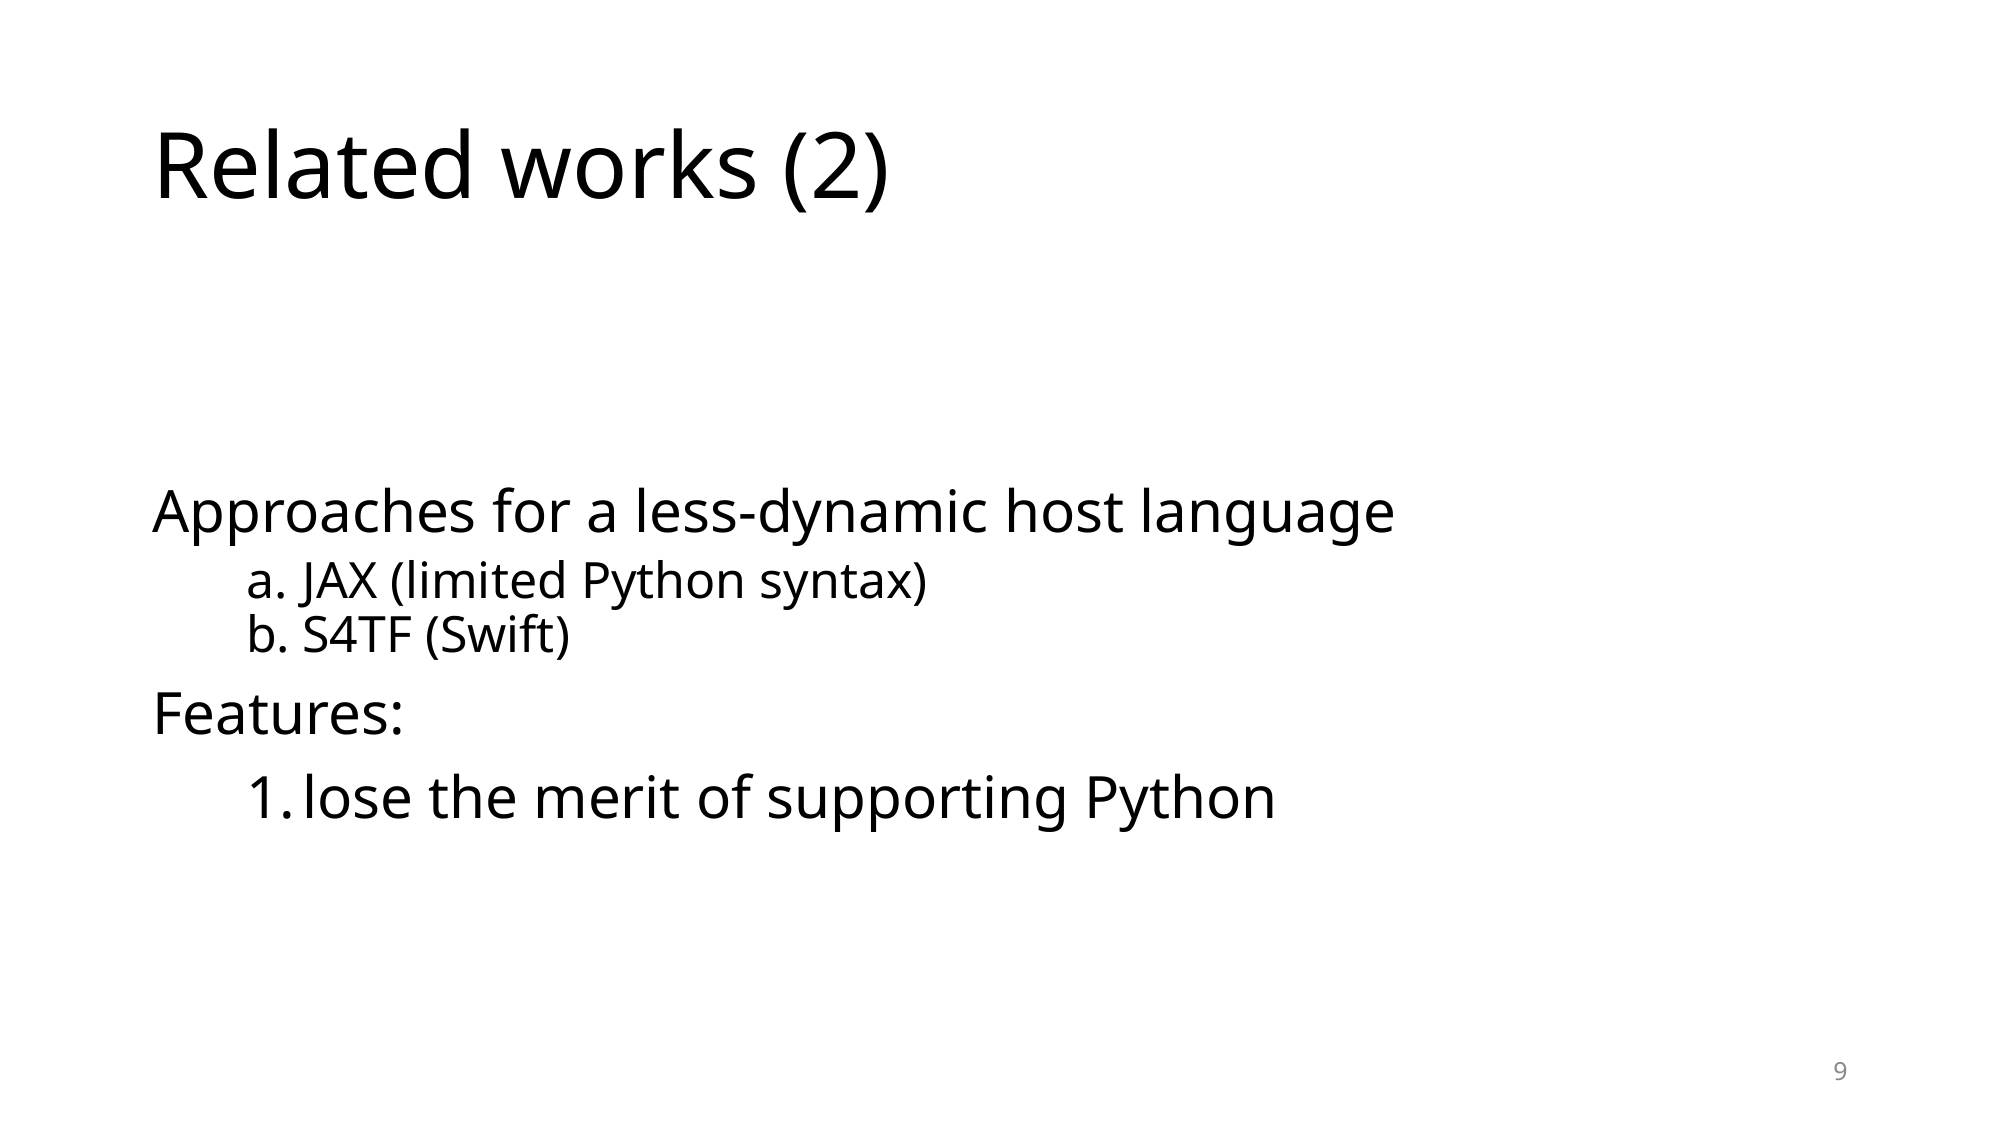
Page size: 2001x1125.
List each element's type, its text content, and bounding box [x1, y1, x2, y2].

slide_number ‹#› [1412, 1042, 1863, 1103]
title Related works (2) [137, 59, 1863, 278]
list Approaches for a less-dynamic host language JAX (limited Python syntax) S4TF (Swift) Features: lose the merit of supporting Python [137, 299, 1863, 1014]
